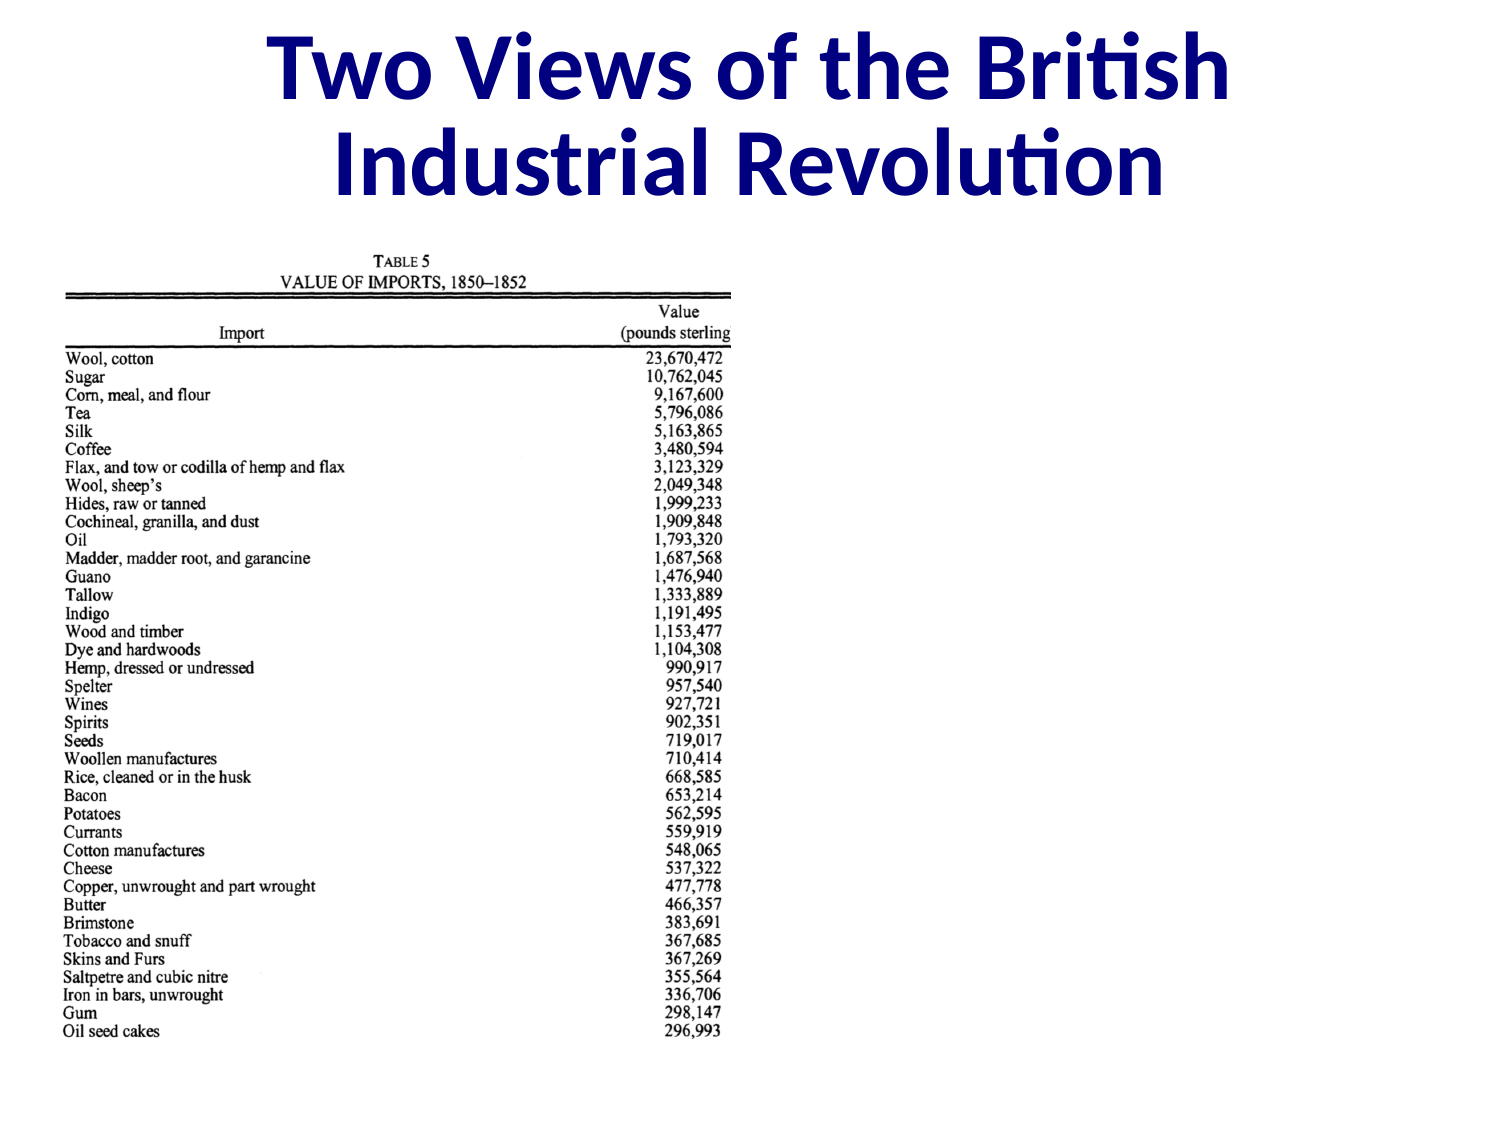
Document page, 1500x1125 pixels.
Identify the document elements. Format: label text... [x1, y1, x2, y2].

picture [57, 247, 731, 1040]
title Two Views of the British Industrial Revolution [74, 0, 1426, 248]
